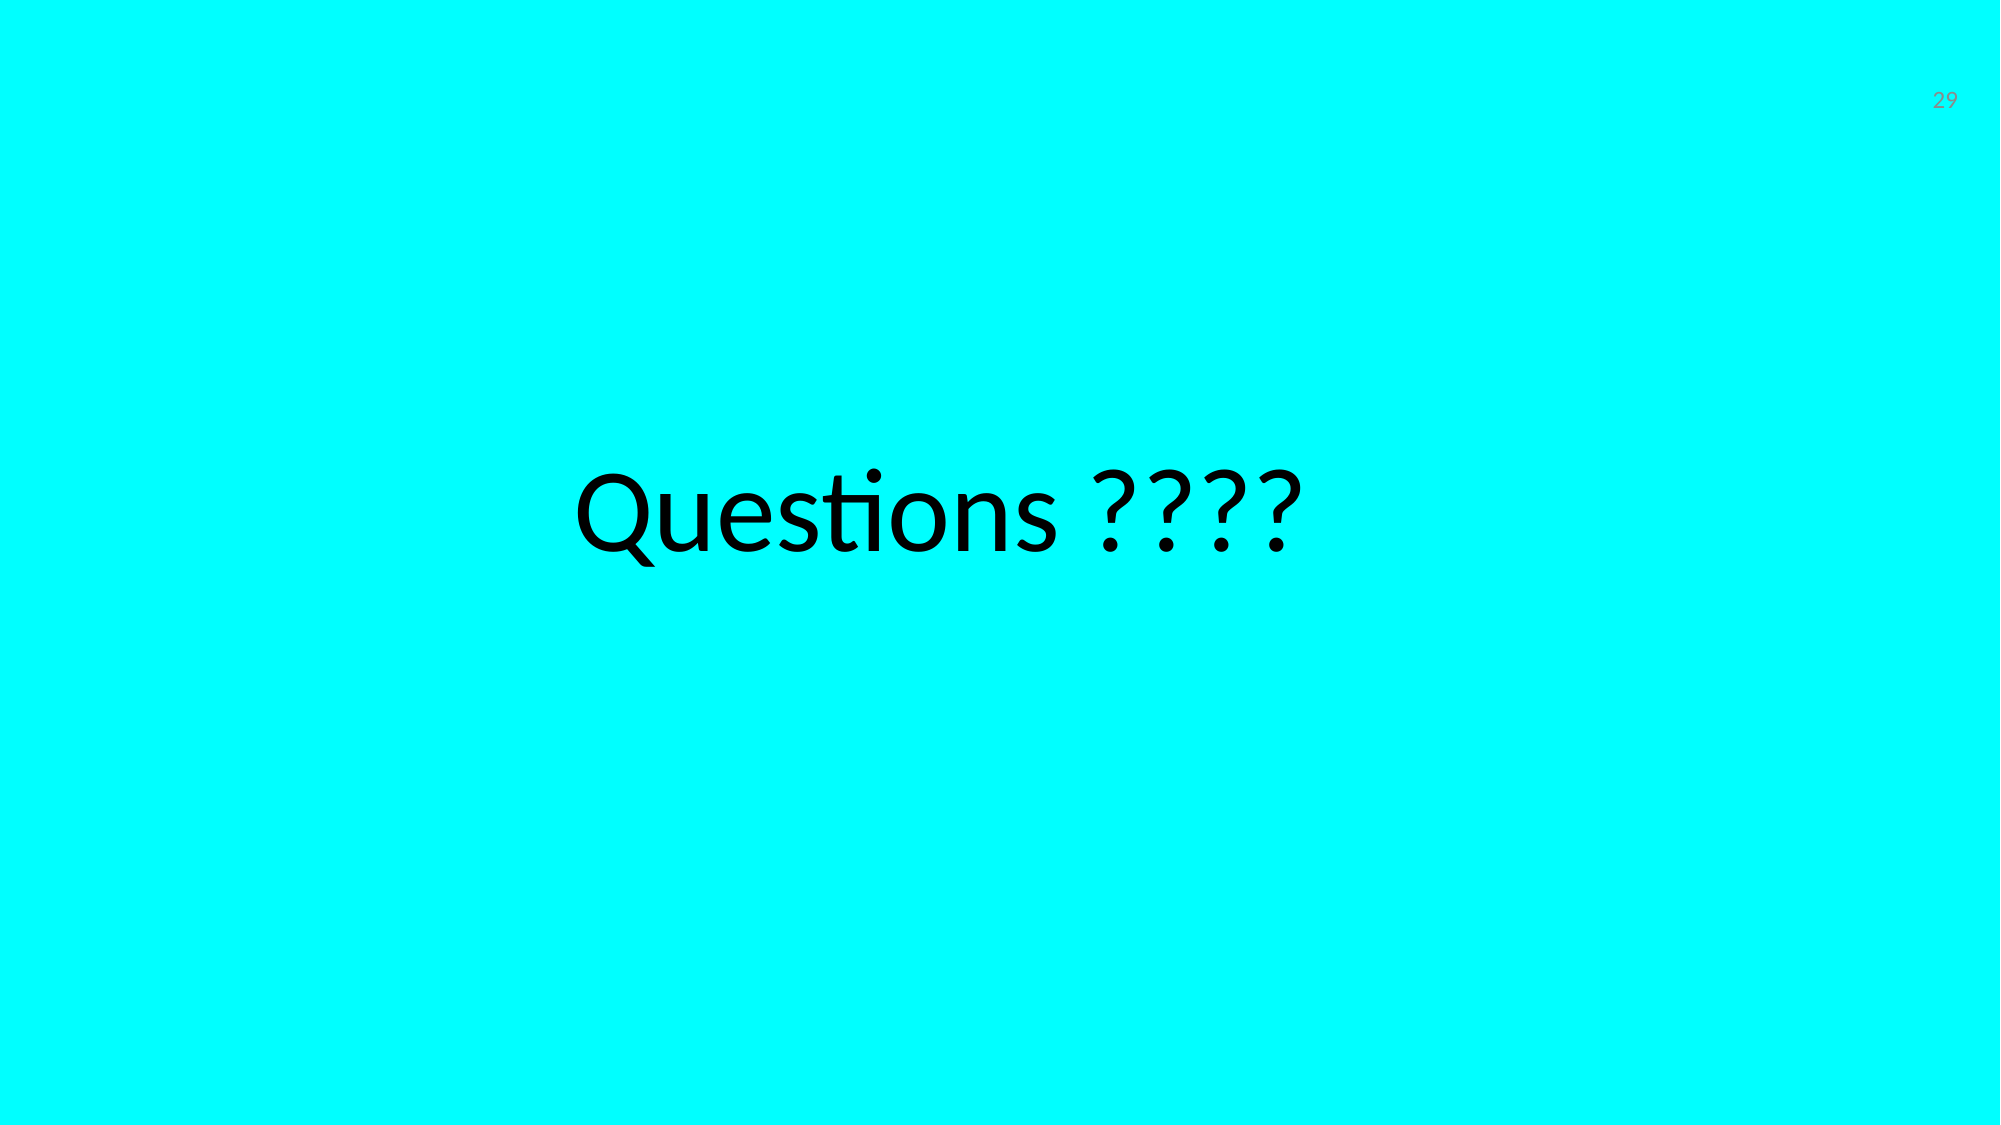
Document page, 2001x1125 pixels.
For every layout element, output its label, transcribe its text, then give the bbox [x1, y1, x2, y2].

list Questions ???? [303, 422, 1669, 603]
slide_number 29 [1838, 55, 1959, 142]
